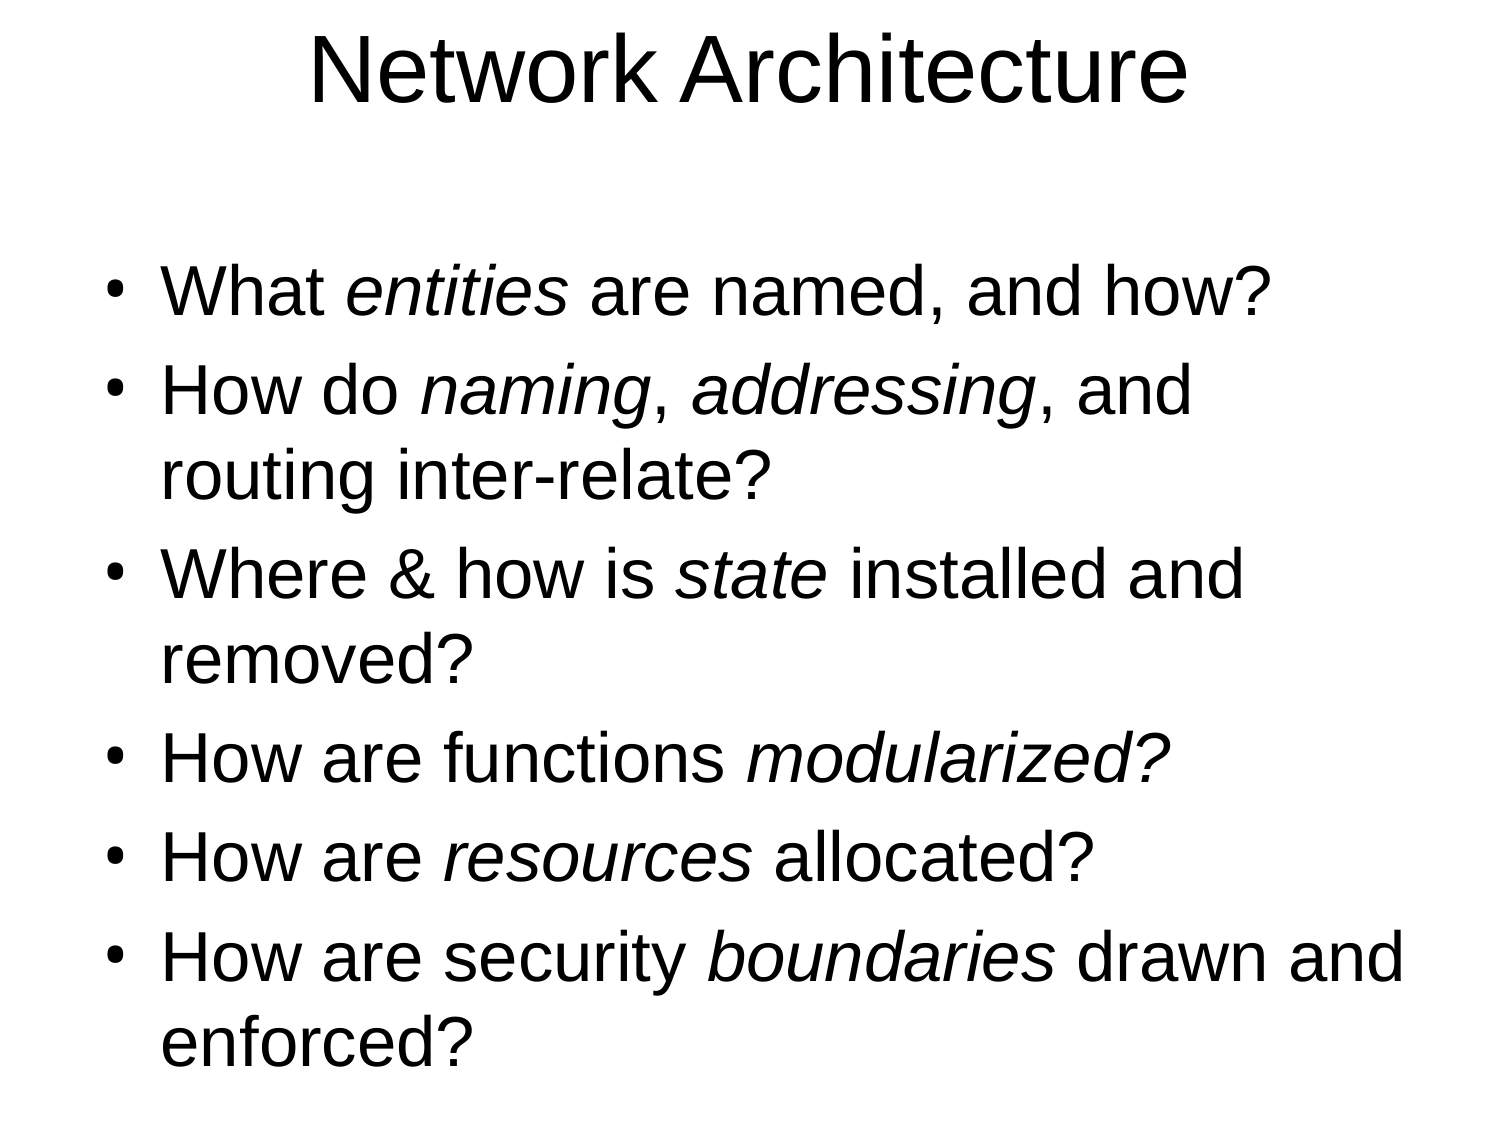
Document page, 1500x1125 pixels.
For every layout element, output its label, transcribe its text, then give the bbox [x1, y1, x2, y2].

title Network Architecture [87, 0, 1438, 149]
list What entities are named, and how? How do naming, addressing, and routing inter-relate? Where & how is state installed and removed? How are functions modularized? How are resources allocated? How are security boundaries drawn and enforced? [87, 237, 1438, 950]
